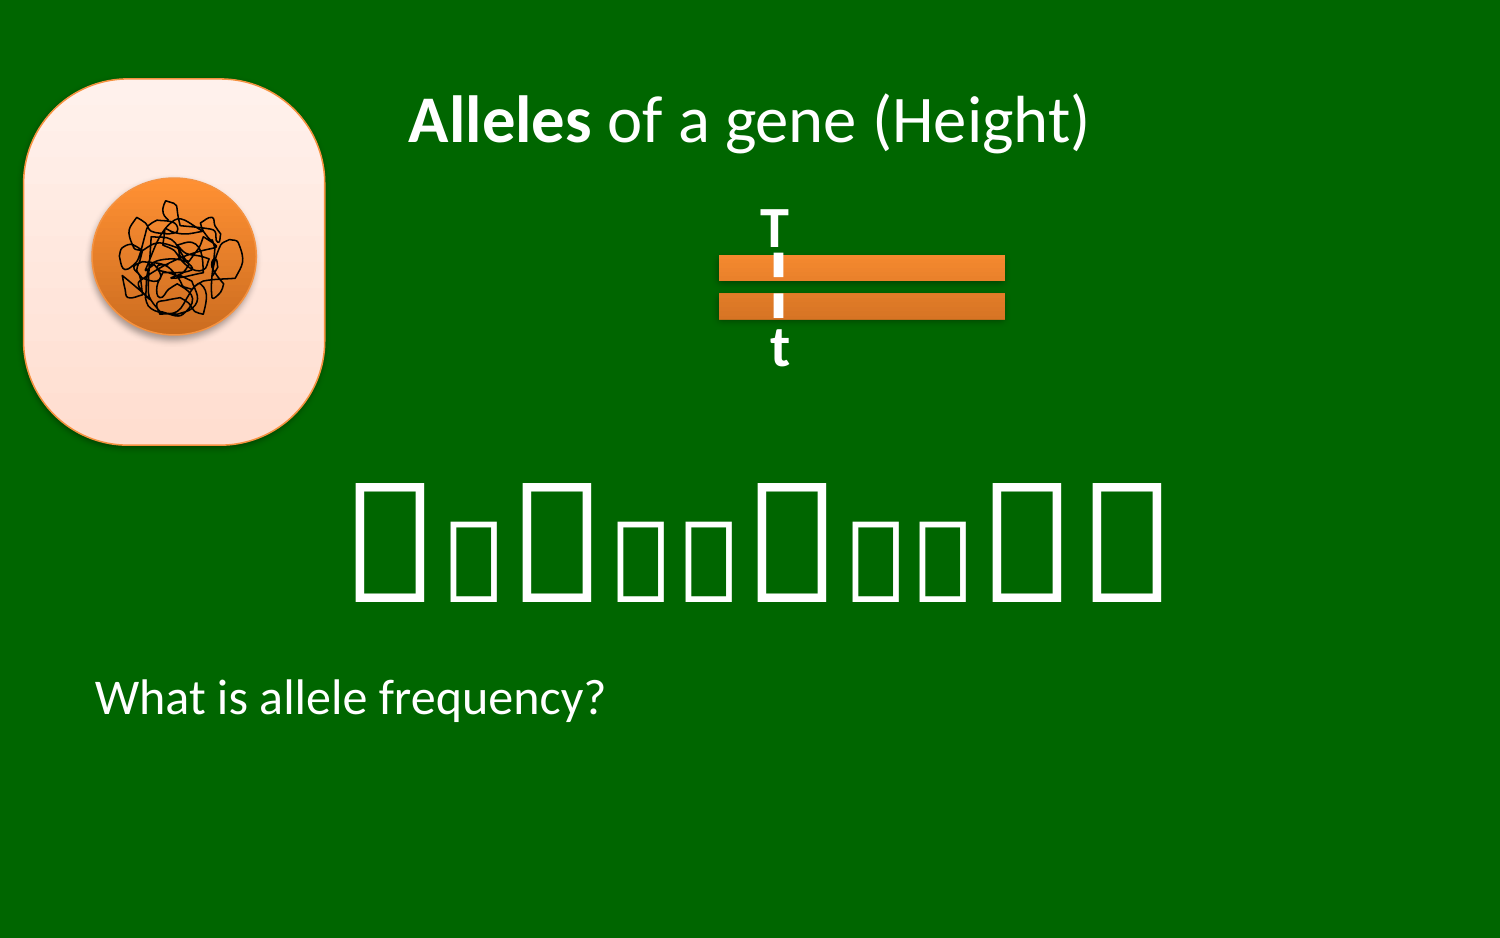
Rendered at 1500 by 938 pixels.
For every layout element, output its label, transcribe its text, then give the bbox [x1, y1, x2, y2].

text_box T [746, 181, 805, 230]
title Alleles of a gene (Height) [75, 37, 1425, 194]
text_box  [0, 428, 1500, 644]
text_box t [755, 351, 806, 385]
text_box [23, 78, 325, 446]
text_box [667, 232, 1058, 343]
text_box What is allele frequency? [80, 657, 1273, 733]
